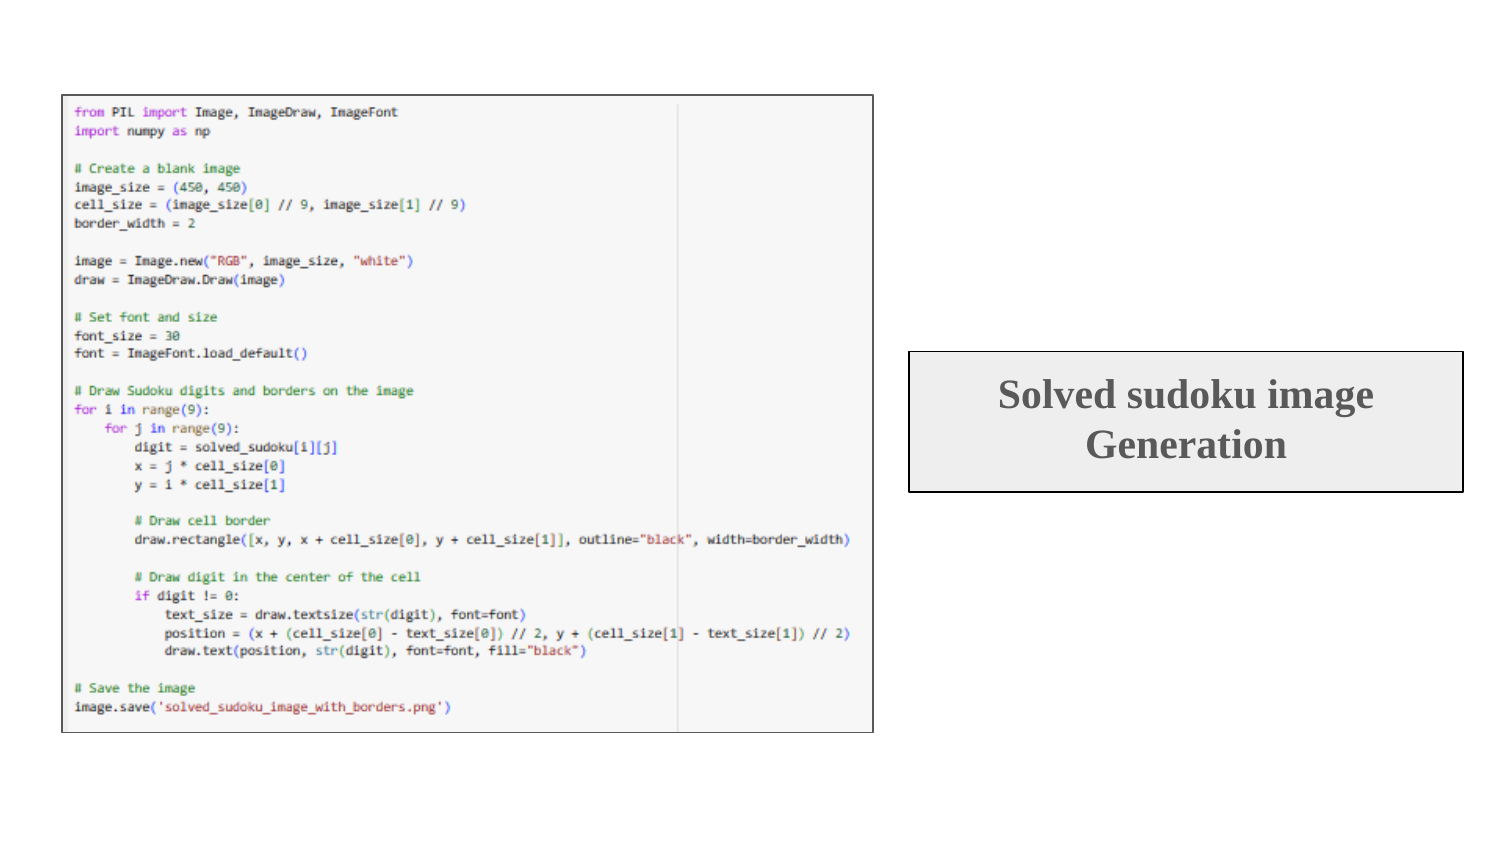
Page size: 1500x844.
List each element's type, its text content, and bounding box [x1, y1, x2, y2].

picture [62, 95, 873, 733]
text_box Solved sudoku image Generation [909, 351, 1464, 493]
